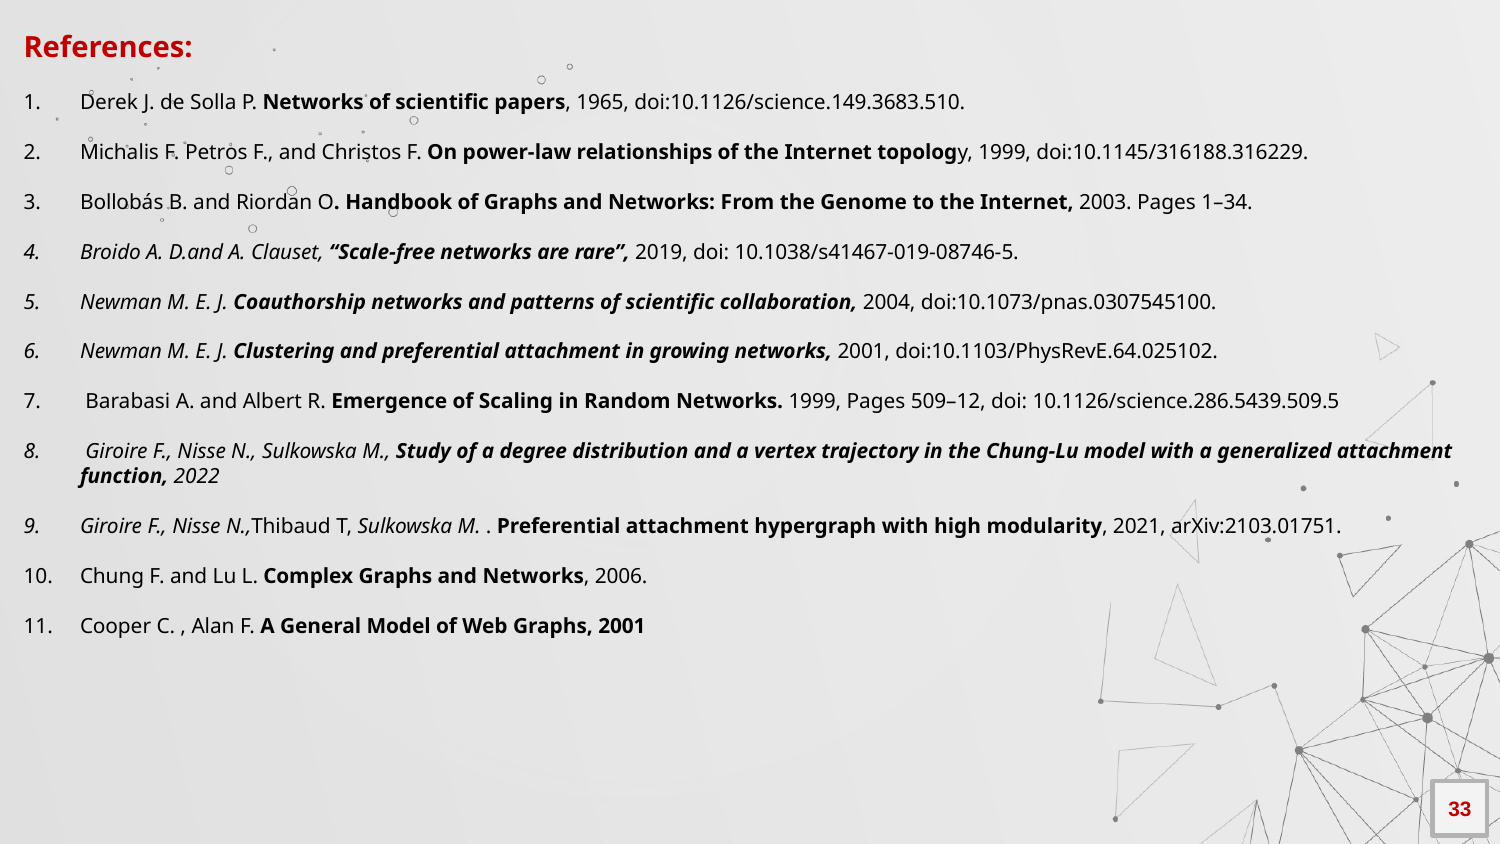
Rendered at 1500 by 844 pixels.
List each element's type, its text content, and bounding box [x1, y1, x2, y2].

text_box References:​ Derek J. de Solla P. Networks of scientific papers, 1965, doi:10.1126/science.149.3683.510.​ Michalis F. Petros F., and Christos F. On power-law relationships of the Internet topology, 1999, doi:10.1145/316188.316229.​ Bollobás B. and Riordan O. Handbook of Graphs and Networks: From the Genome to the Internet, 2003. Pages 1–34. Broido A. D.and A. Clauset, “Scale-free networks are rare”, 2019, doi: 10.1038/s41467-019-08746-5. Newman M. E. J. Coauthorship networks and patterns of scientific collaboration, 2004, doi:10.1073/pnas.0307545100. Newman M. E. J. Clustering and preferential attachment in growing networks, 2001, doi:10.1103/PhysRevE.64.025102. Barabasi A. and Albert R. Emergence of Scaling in Random Networks. 1999, Pages 509–12, doi: 10.1126/science.286.5439.509.5 Giroire F., Nisse N., Sulkowska M., Study of a degree distribution and a vertex trajectory in the Chung-Lu model with a generalized attachment function, 2022 Giroire F., Nisse N.,Thibaud T, Sulkowska M. . Preferential attachment hypergraph with high modularity, 2021, arXiv:2103.01751. Chung F. and Lu L. Complex Graphs and Networks, 2006. Cooper C. , Alan F. A General Model of Web Graphs, 2001 [8, 20, 1469, 721]
text_box 33 [1430, 779, 1489, 838]
picture [0, 0, 1500, 844]
